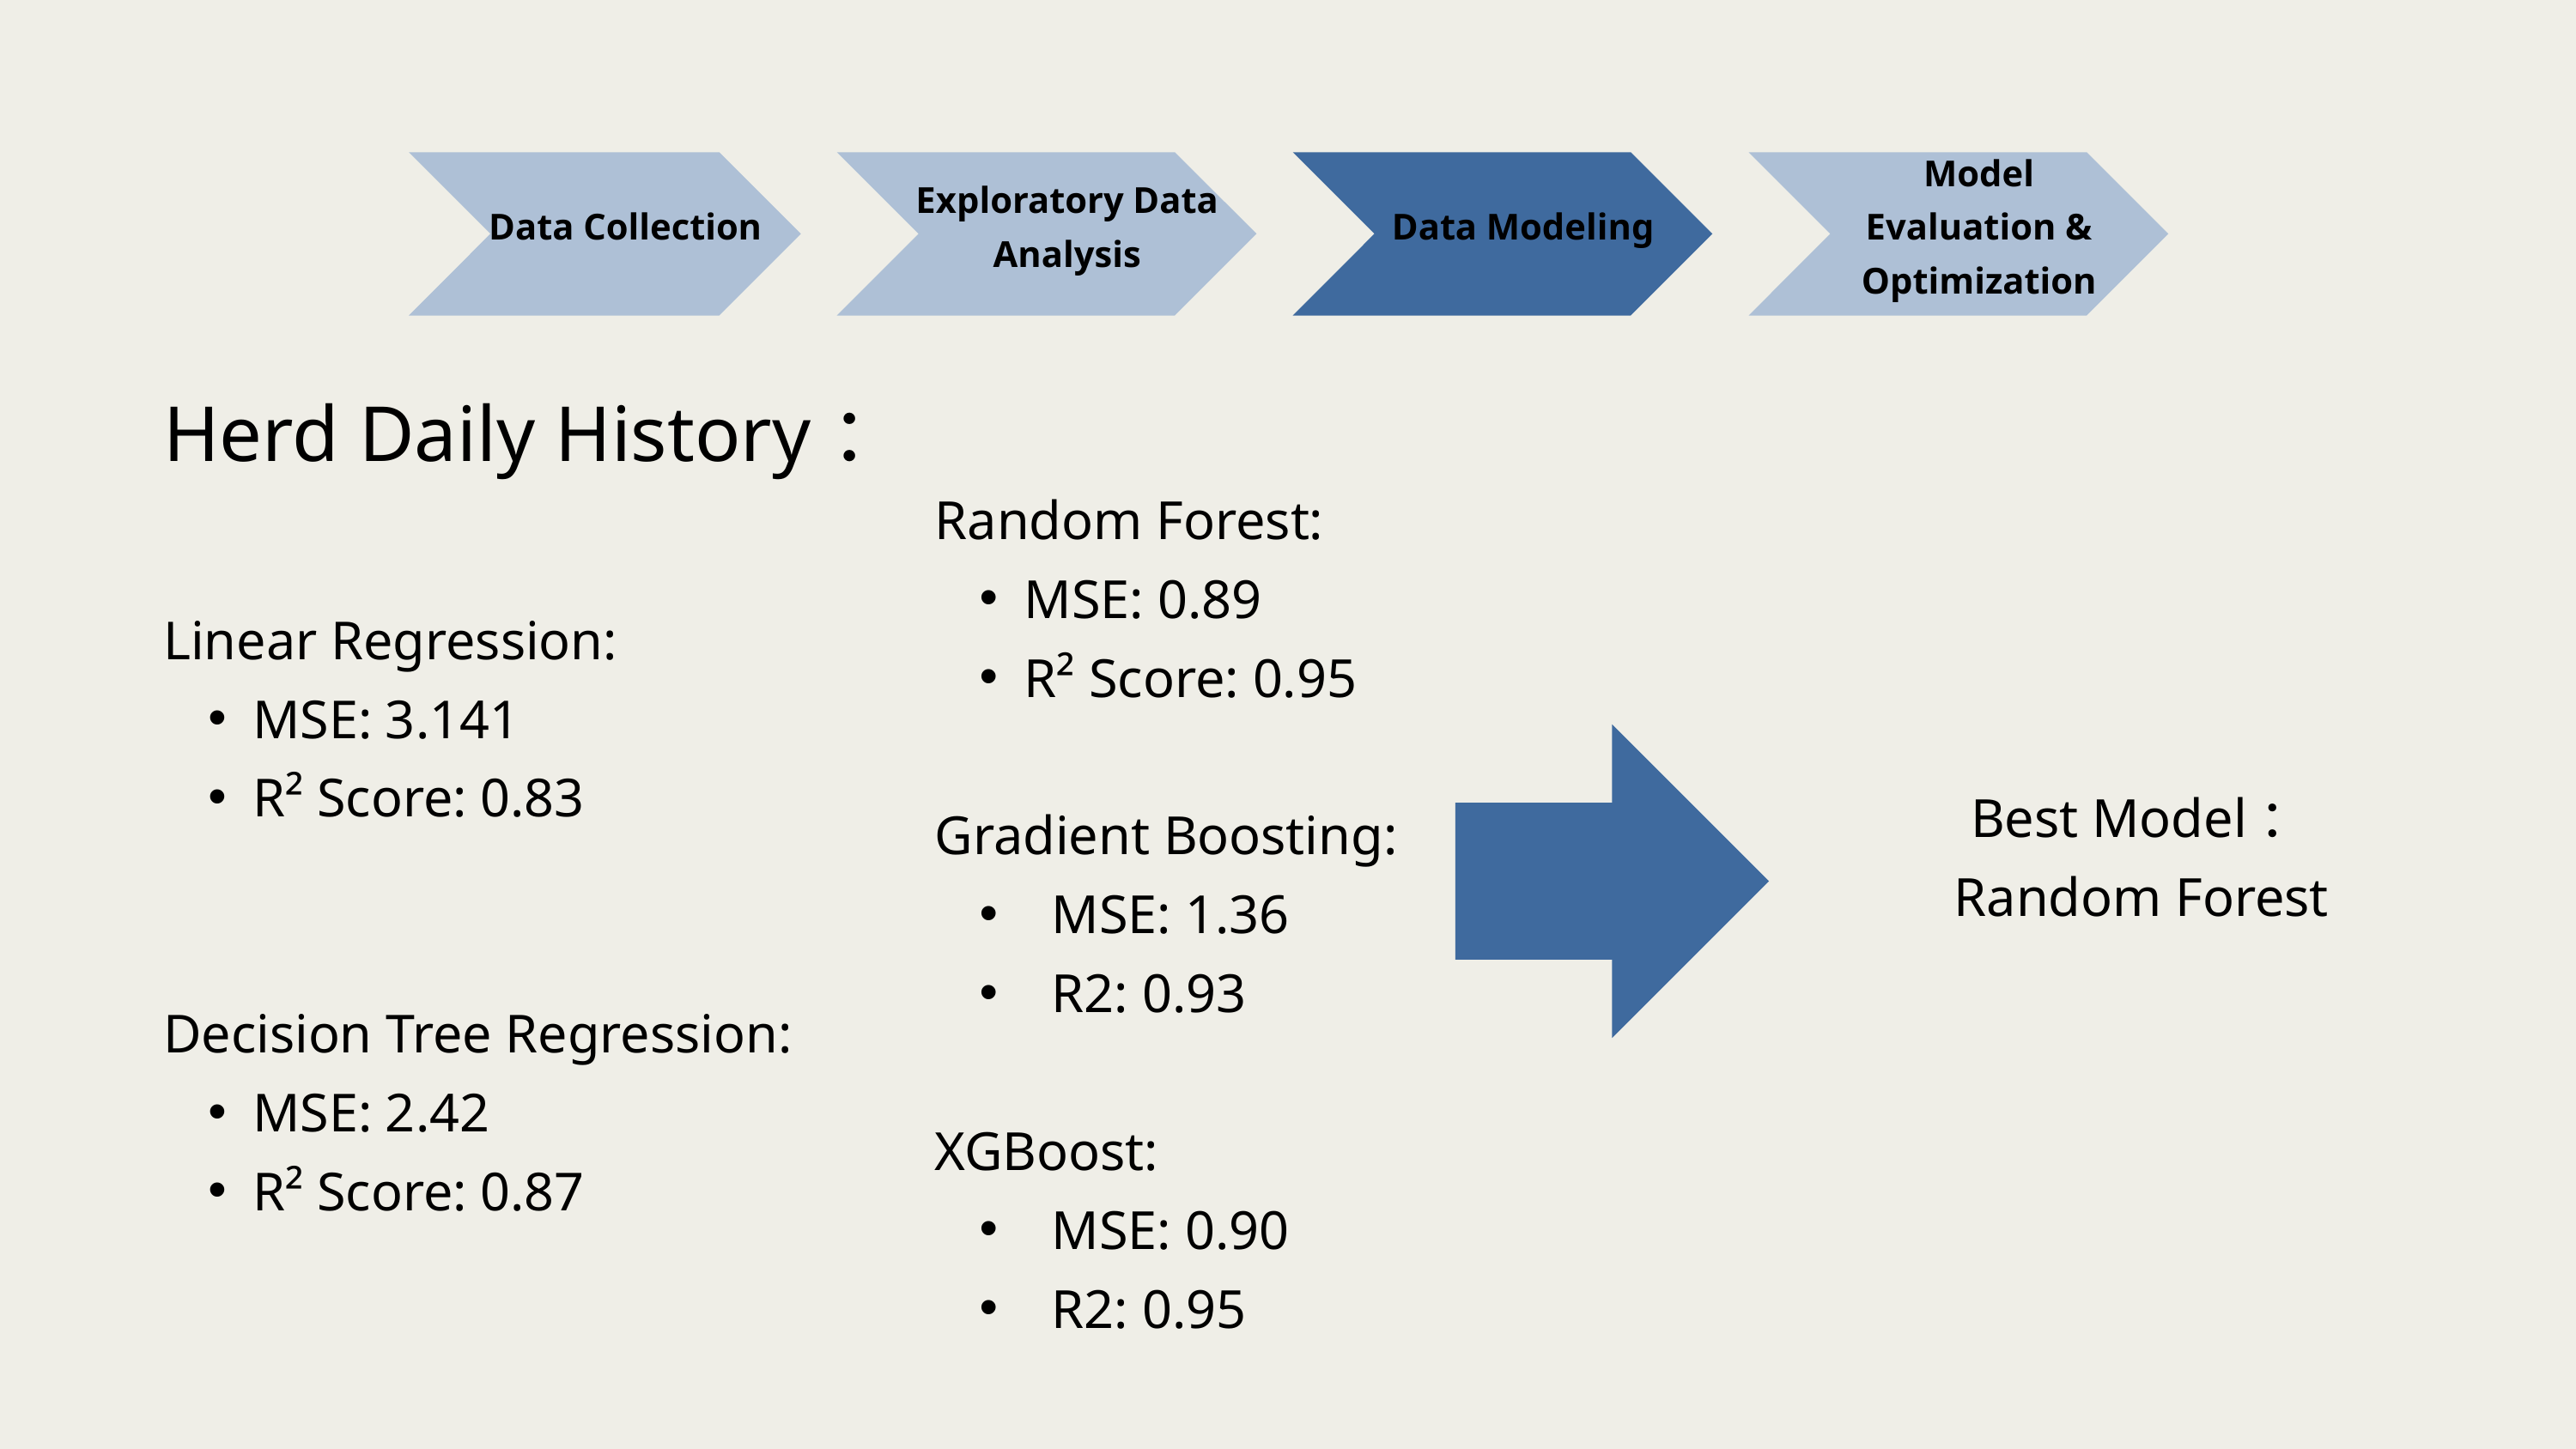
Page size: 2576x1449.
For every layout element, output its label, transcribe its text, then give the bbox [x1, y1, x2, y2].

text_box Random Forest: MSE: 0.89 R² Score: 0.95 Gradient Boosting: MSE: 1.36 R2: 0.93 XGBoost: MSE: 0.90 R2: 0.95 [934, 470, 1409, 1449]
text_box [836, 152, 1257, 316]
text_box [1292, 152, 1713, 316]
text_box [1748, 152, 2169, 316]
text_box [408, 152, 801, 316]
text_box Herd Daily History： Linear Regression: MSE: 3.141 R² Score: 0.83 Decision Tree Regression: MSE: 2.42 R² Score: 0.87 [163, 362, 914, 1449]
text_box Best Model： Random Forest [1769, 690, 2514, 1164]
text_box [1455, 724, 1770, 1039]
